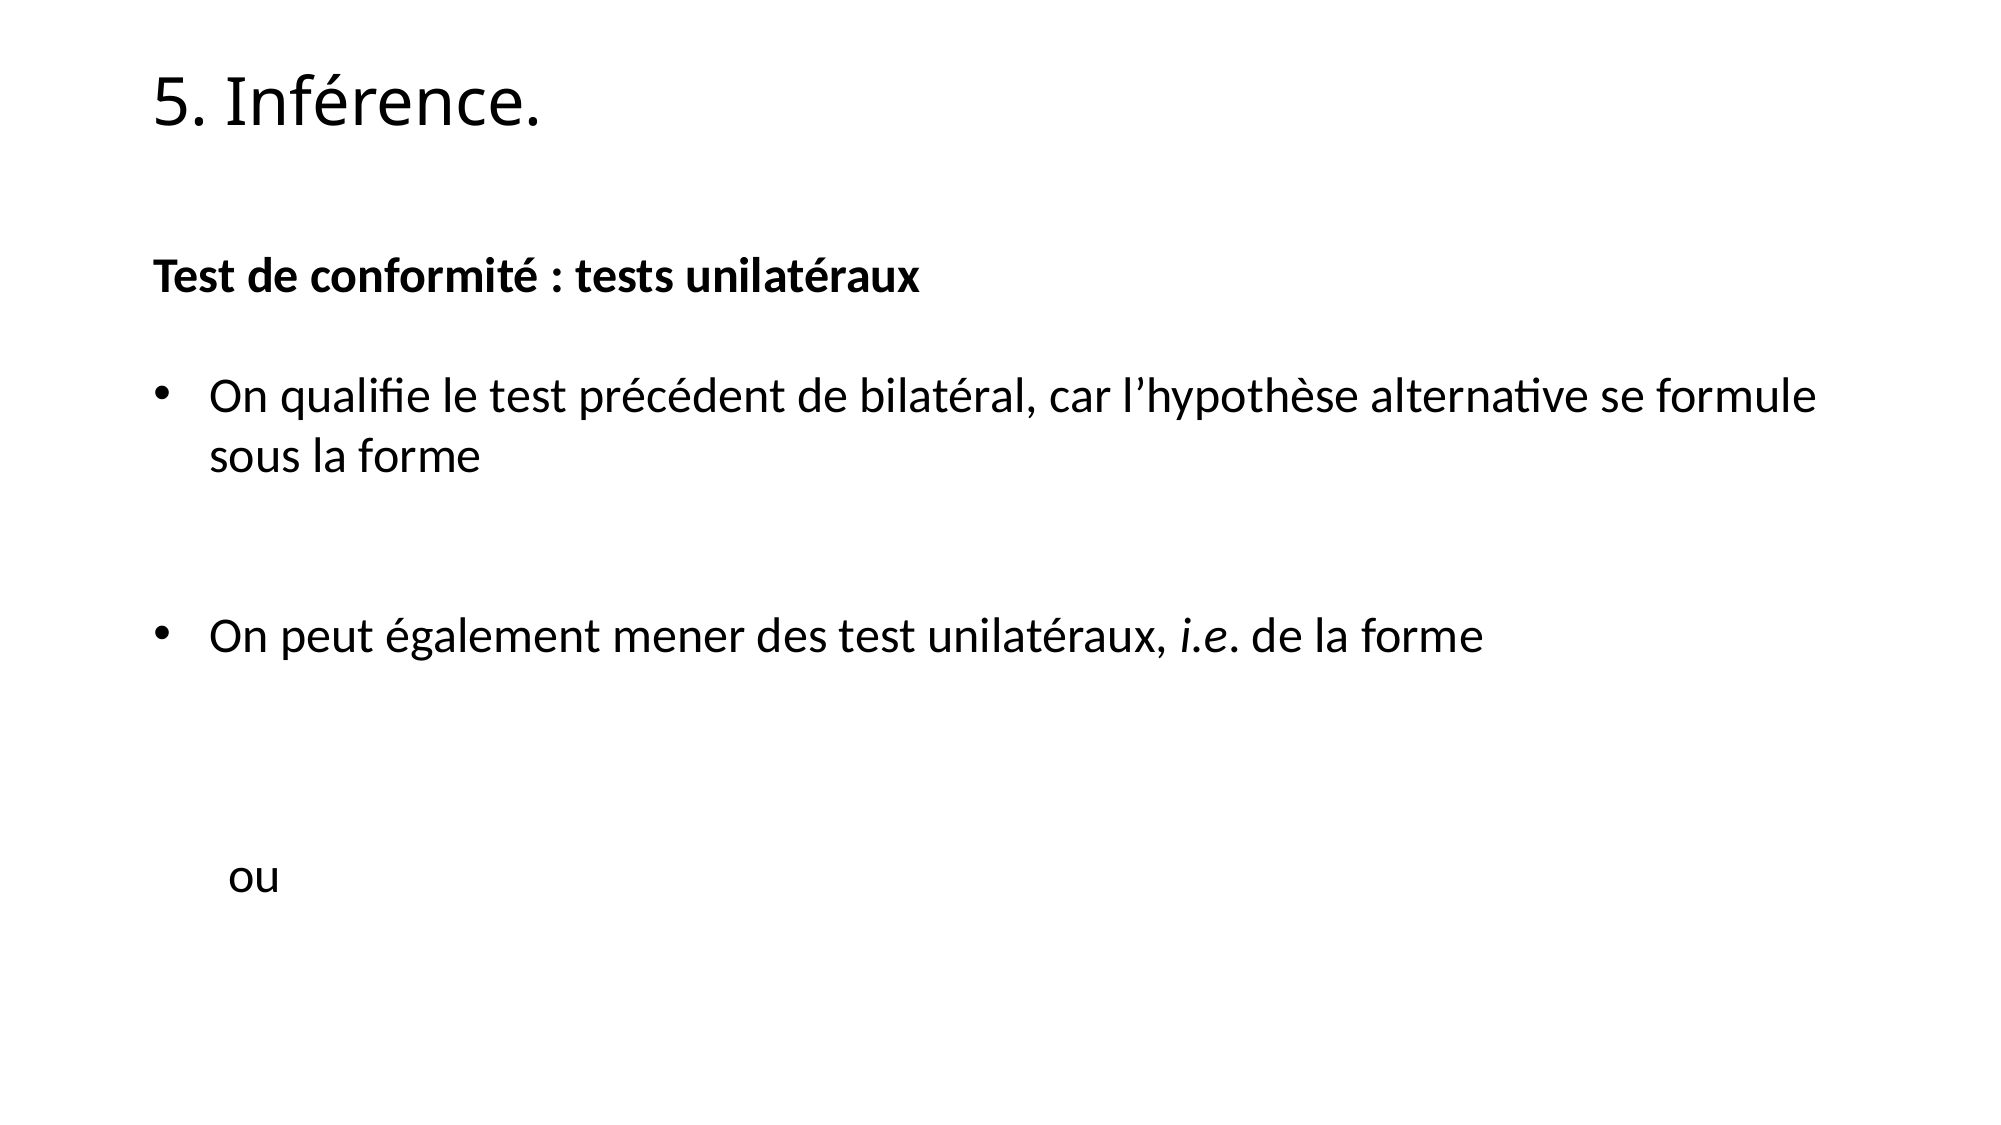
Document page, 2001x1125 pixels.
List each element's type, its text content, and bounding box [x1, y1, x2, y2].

text_box 5. Inférence. [137, 59, 1863, 155]
